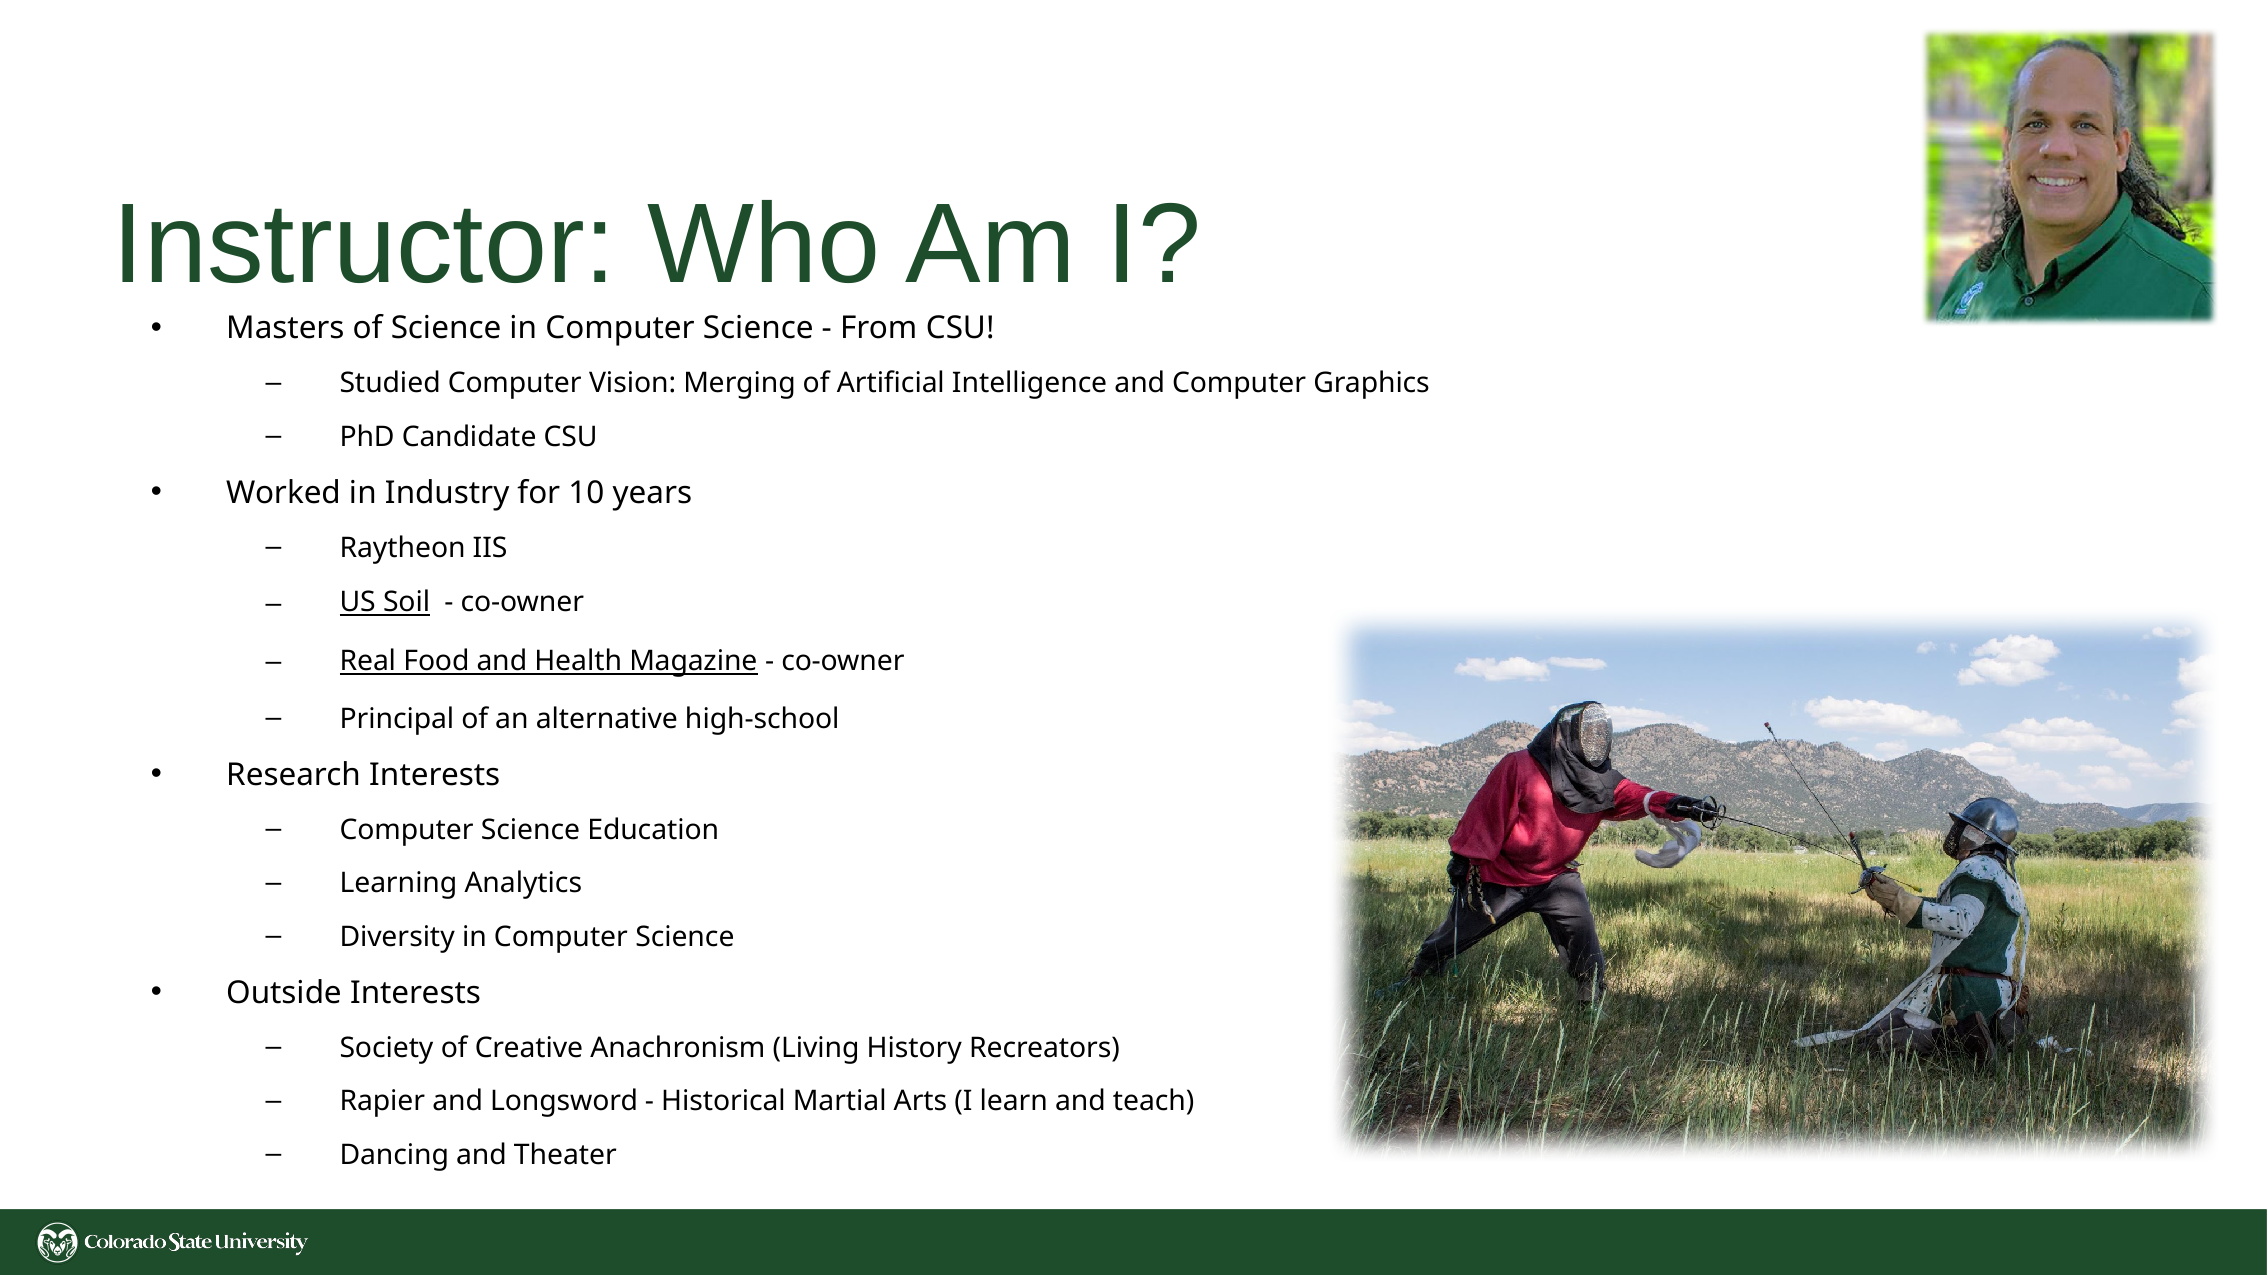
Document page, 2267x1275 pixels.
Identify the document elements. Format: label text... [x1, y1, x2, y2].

picture [1919, 27, 2220, 327]
list Masters of Science in Computer Science - From CSU! Studied Computer Vision: Merging of Artificial Intelligence and Computer Graphics PhD Candidate CSU Worked in Industry for 10 years Raytheon IIS US Soil - co-owner Real Food and Health Magazine - co-owner Principal of an alternative high-school Research Interests Computer Science Education Learning Analytics Diversity in Computer Science Outside Interests Society of Creative Anachronism (Living History Recreators) Rapier and Longsword - Historical Martial Arts (I learn and teach) Dancing and Theater [103, 289, 2164, 1275]
title Instructor: Who Am I? [103, 148, 1914, 289]
picture [1328, 606, 2220, 1163]
picture [25, 1209, 103, 1275]
